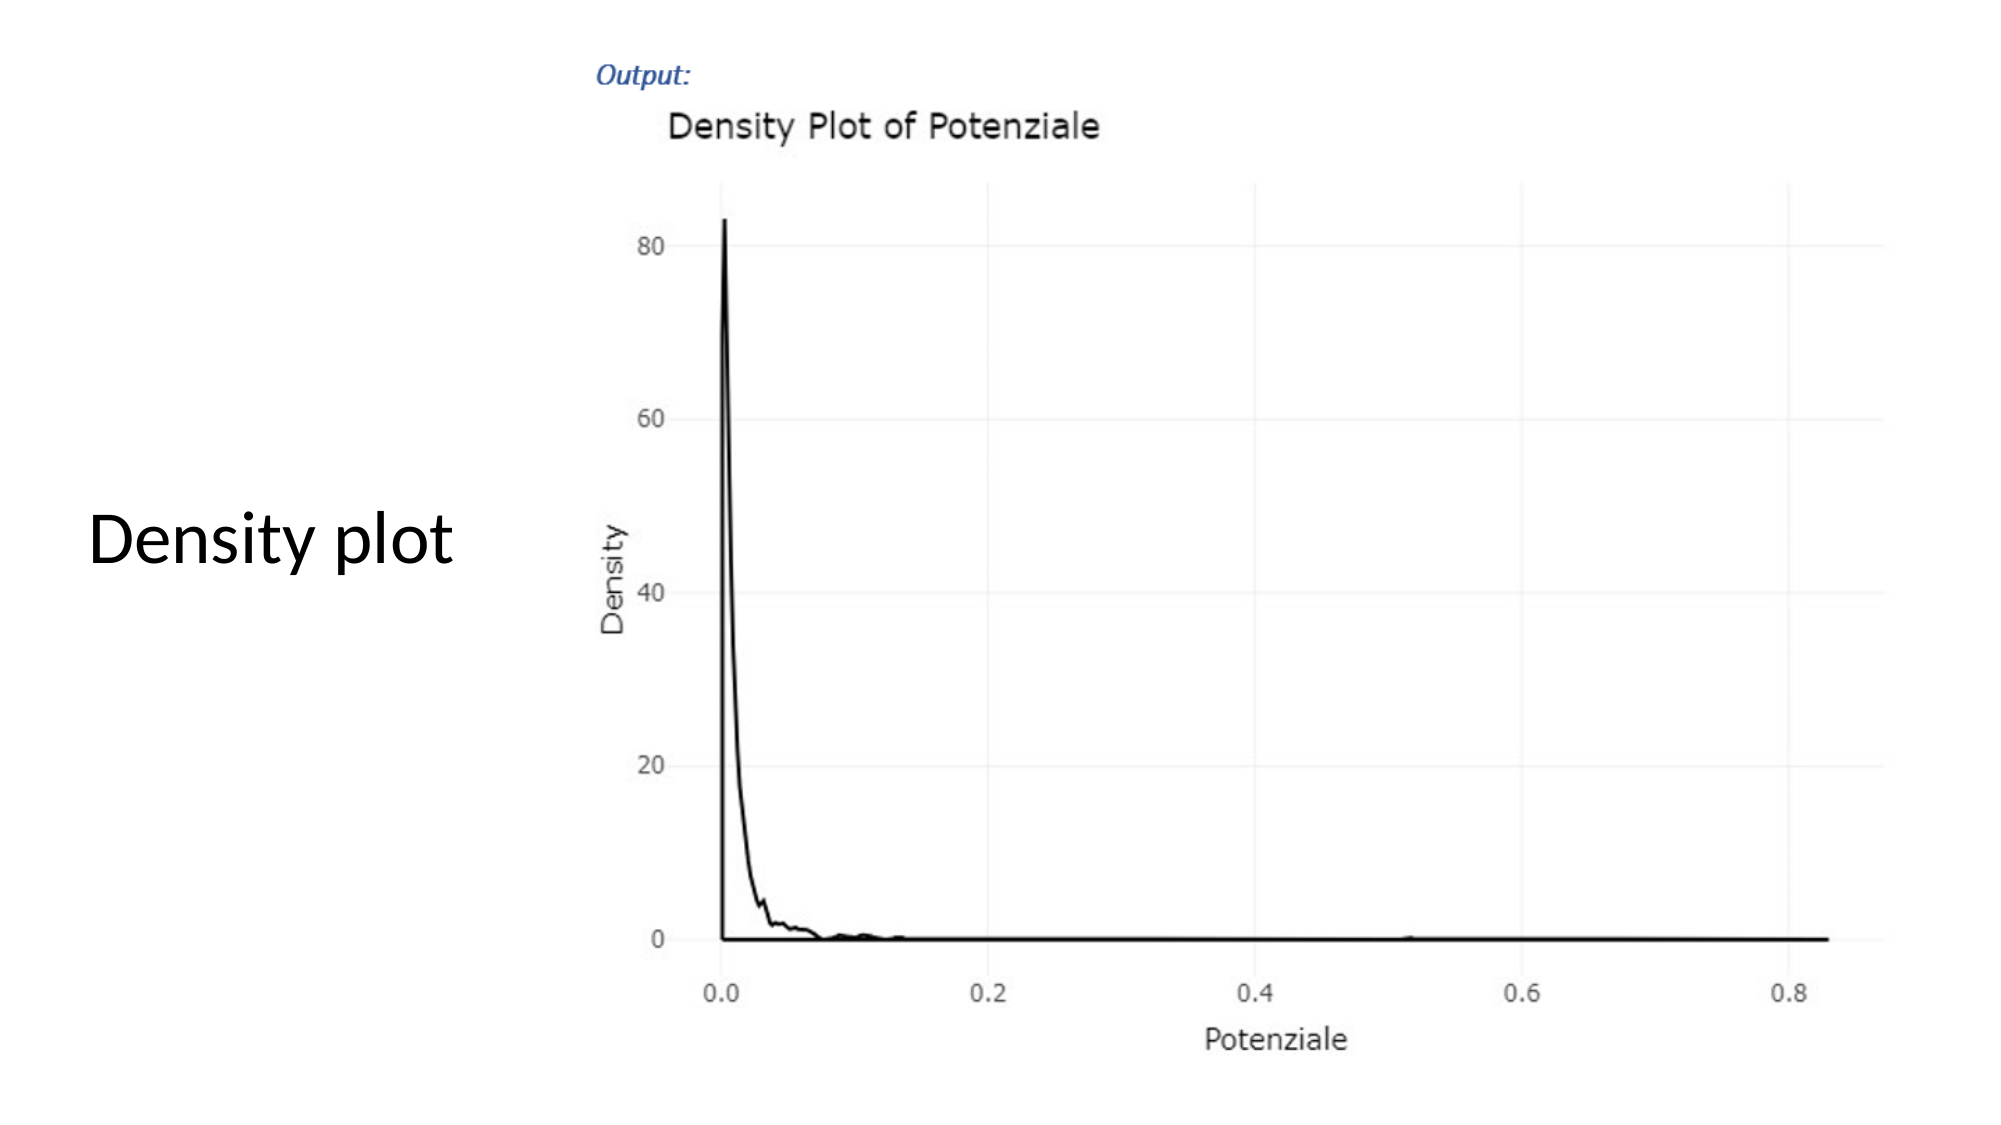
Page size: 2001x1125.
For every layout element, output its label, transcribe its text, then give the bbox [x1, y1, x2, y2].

picture [526, 46, 1959, 1079]
text_box Density plot [73, 481, 477, 587]
